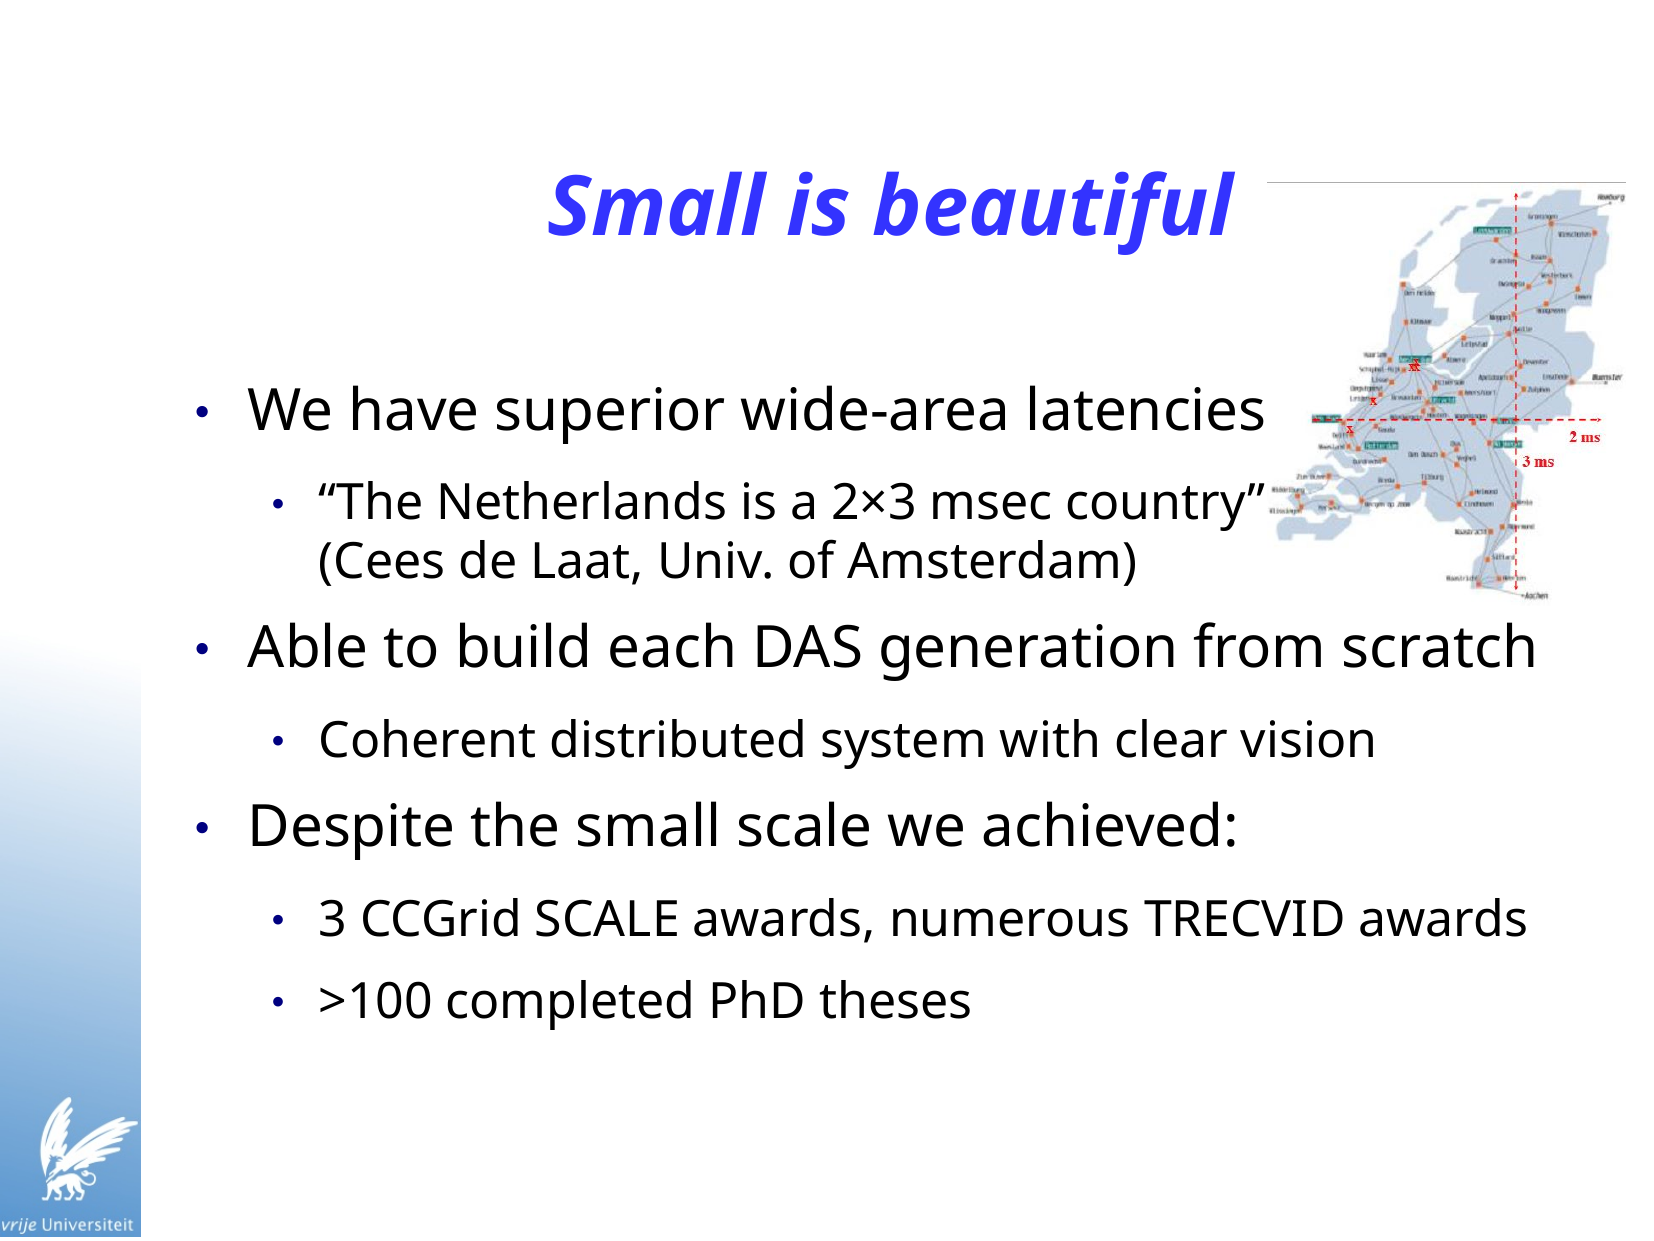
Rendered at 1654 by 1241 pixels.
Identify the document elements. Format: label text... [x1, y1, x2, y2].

picture [0, 507, 141, 1237]
title Small is beautiful [247, 102, 1534, 310]
picture [1267, 182, 1626, 606]
list We have superior wide-area latencies “The Netherlands is a 2×3 msec country” (Cees de Laat, Univ. of Amsterdam) Able to build each DAS generation from scratch Coherent distributed system with clear vision Despite the small scale we achieved: 3 CCGrid SCALE awards, numerous TRECVID awards >100 completed PhD theses [176, 376, 1615, 1158]
